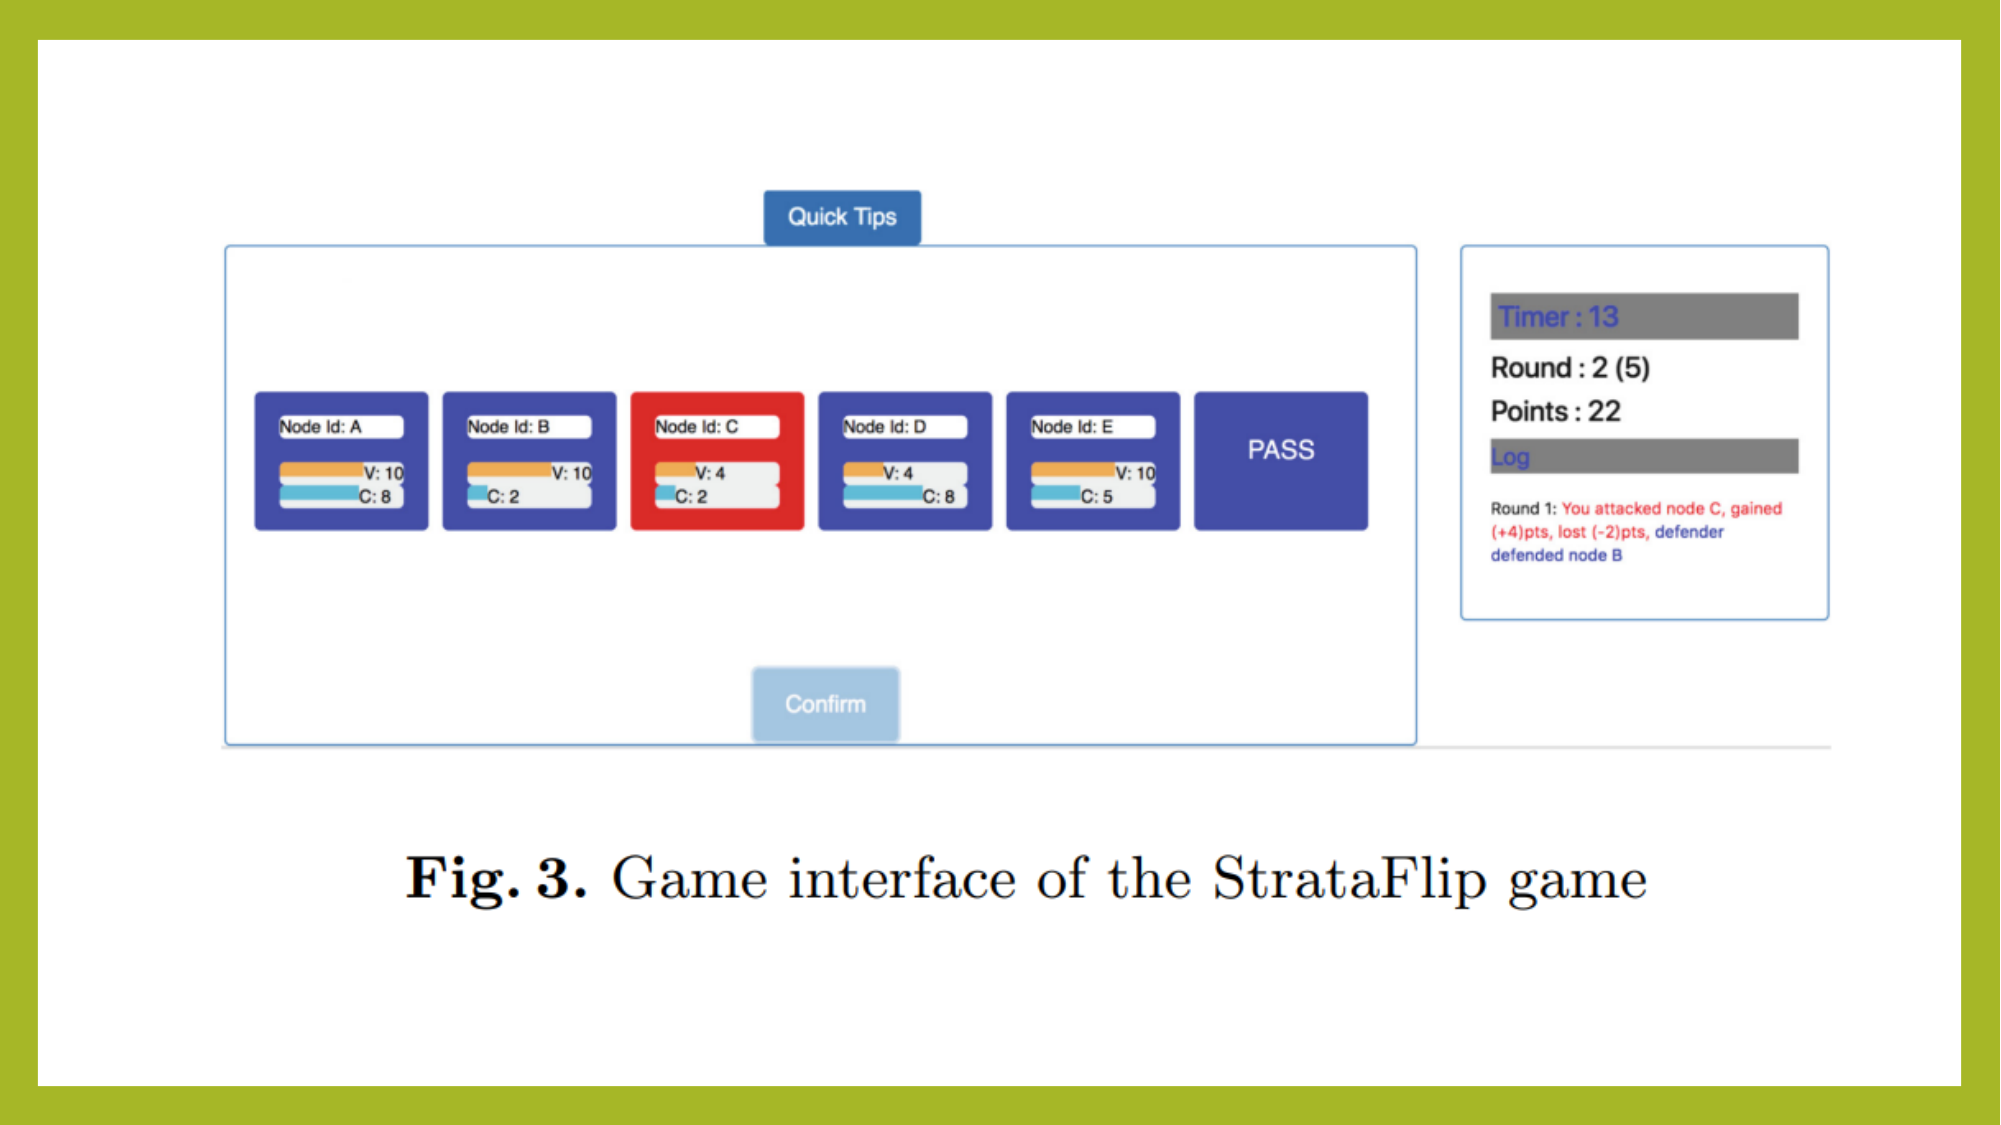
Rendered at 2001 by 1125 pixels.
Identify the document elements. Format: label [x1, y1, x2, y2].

picture [90, 126, 1909, 1000]
